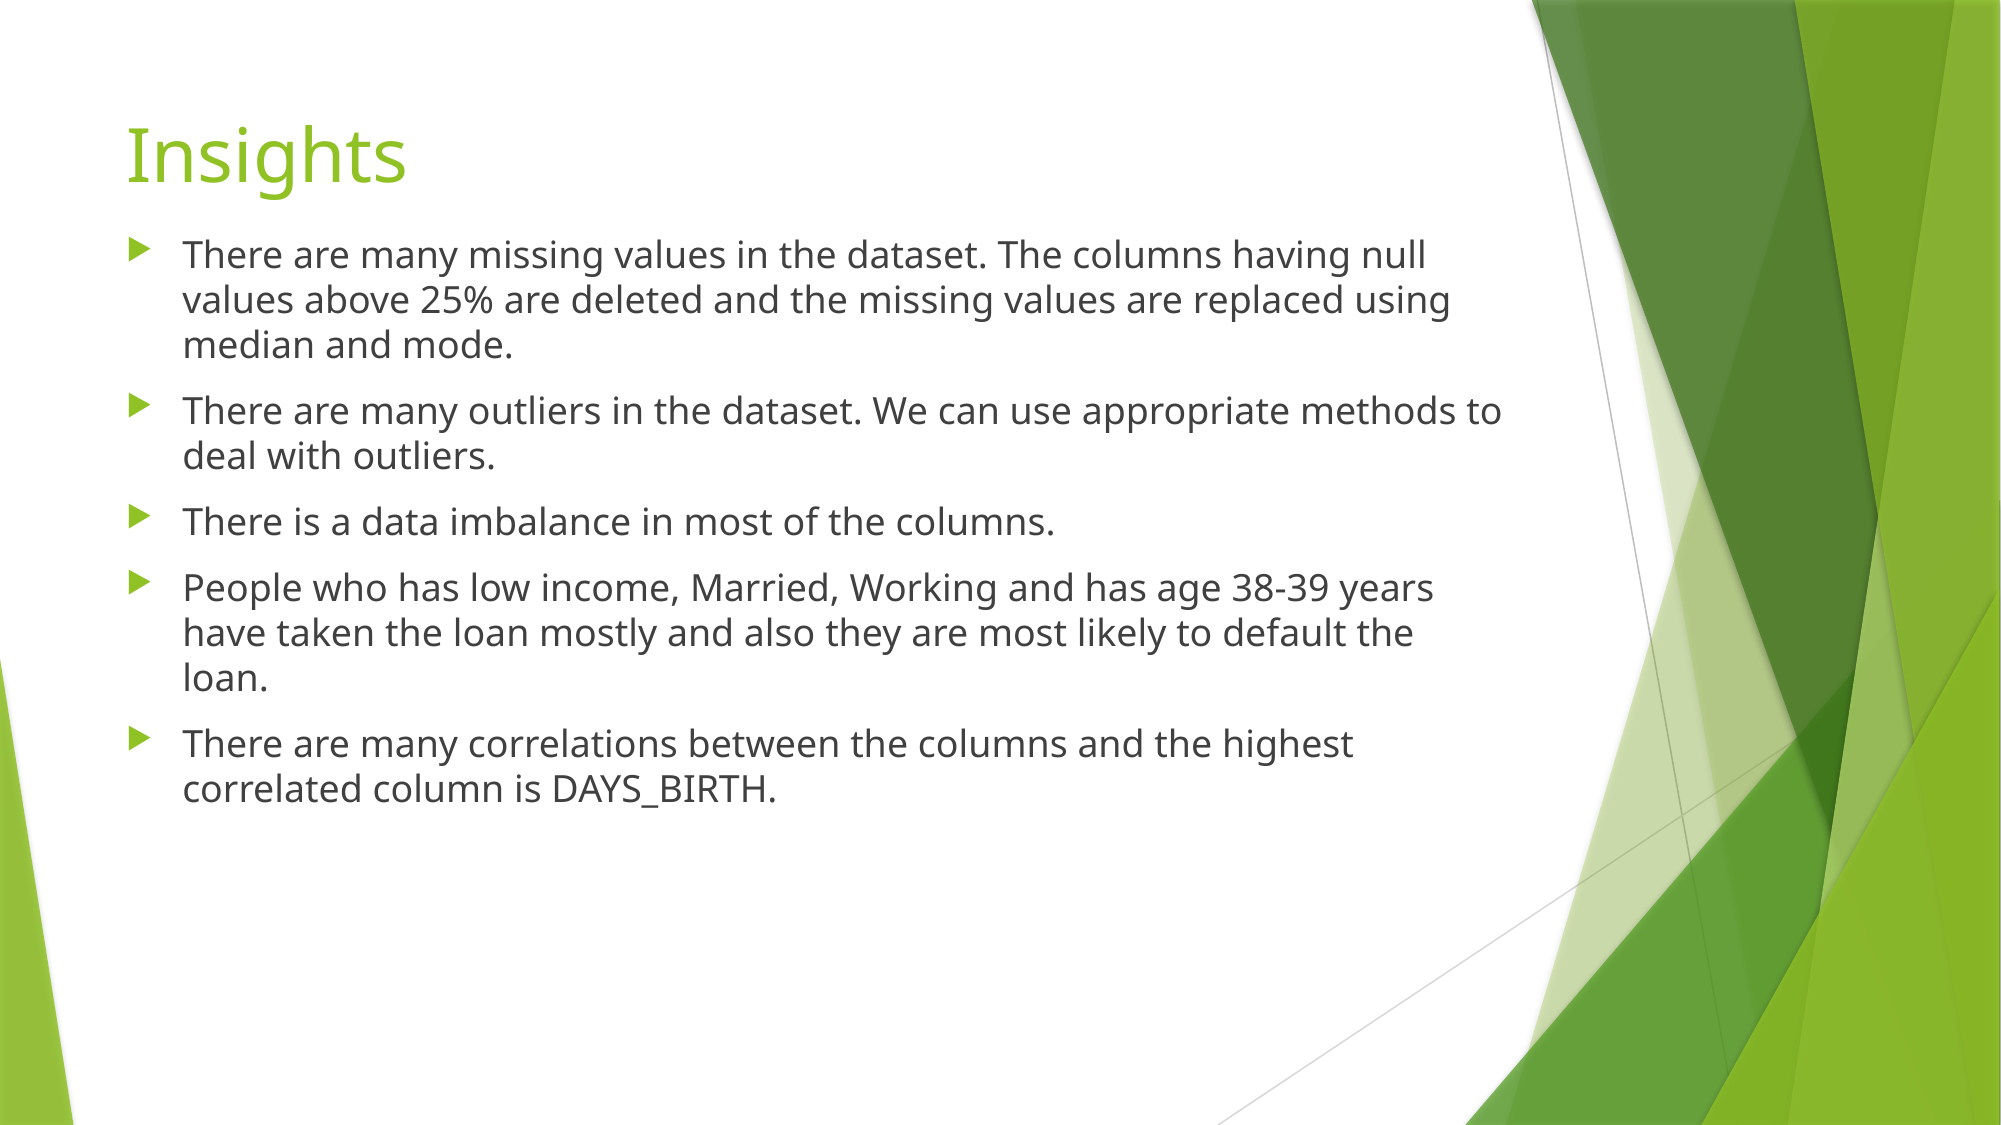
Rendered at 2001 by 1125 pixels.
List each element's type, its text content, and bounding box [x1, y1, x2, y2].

list There are many missing values in the dataset. The columns having null values above 25% are deleted and the missing values are replaced using median and mode. There are many outliers in the dataset. We can use appropriate methods to deal with outliers. There is a data imbalance in most of the columns. People who has low income, Married, Working and has age 38-39 years have taken the loan mostly and also they are most likely to default the loan. There are many correlations between the columns and the highest correlated column is DAYS_BIRTH. [111, 223, 1522, 782]
title Insights [111, 99, 1522, 223]
